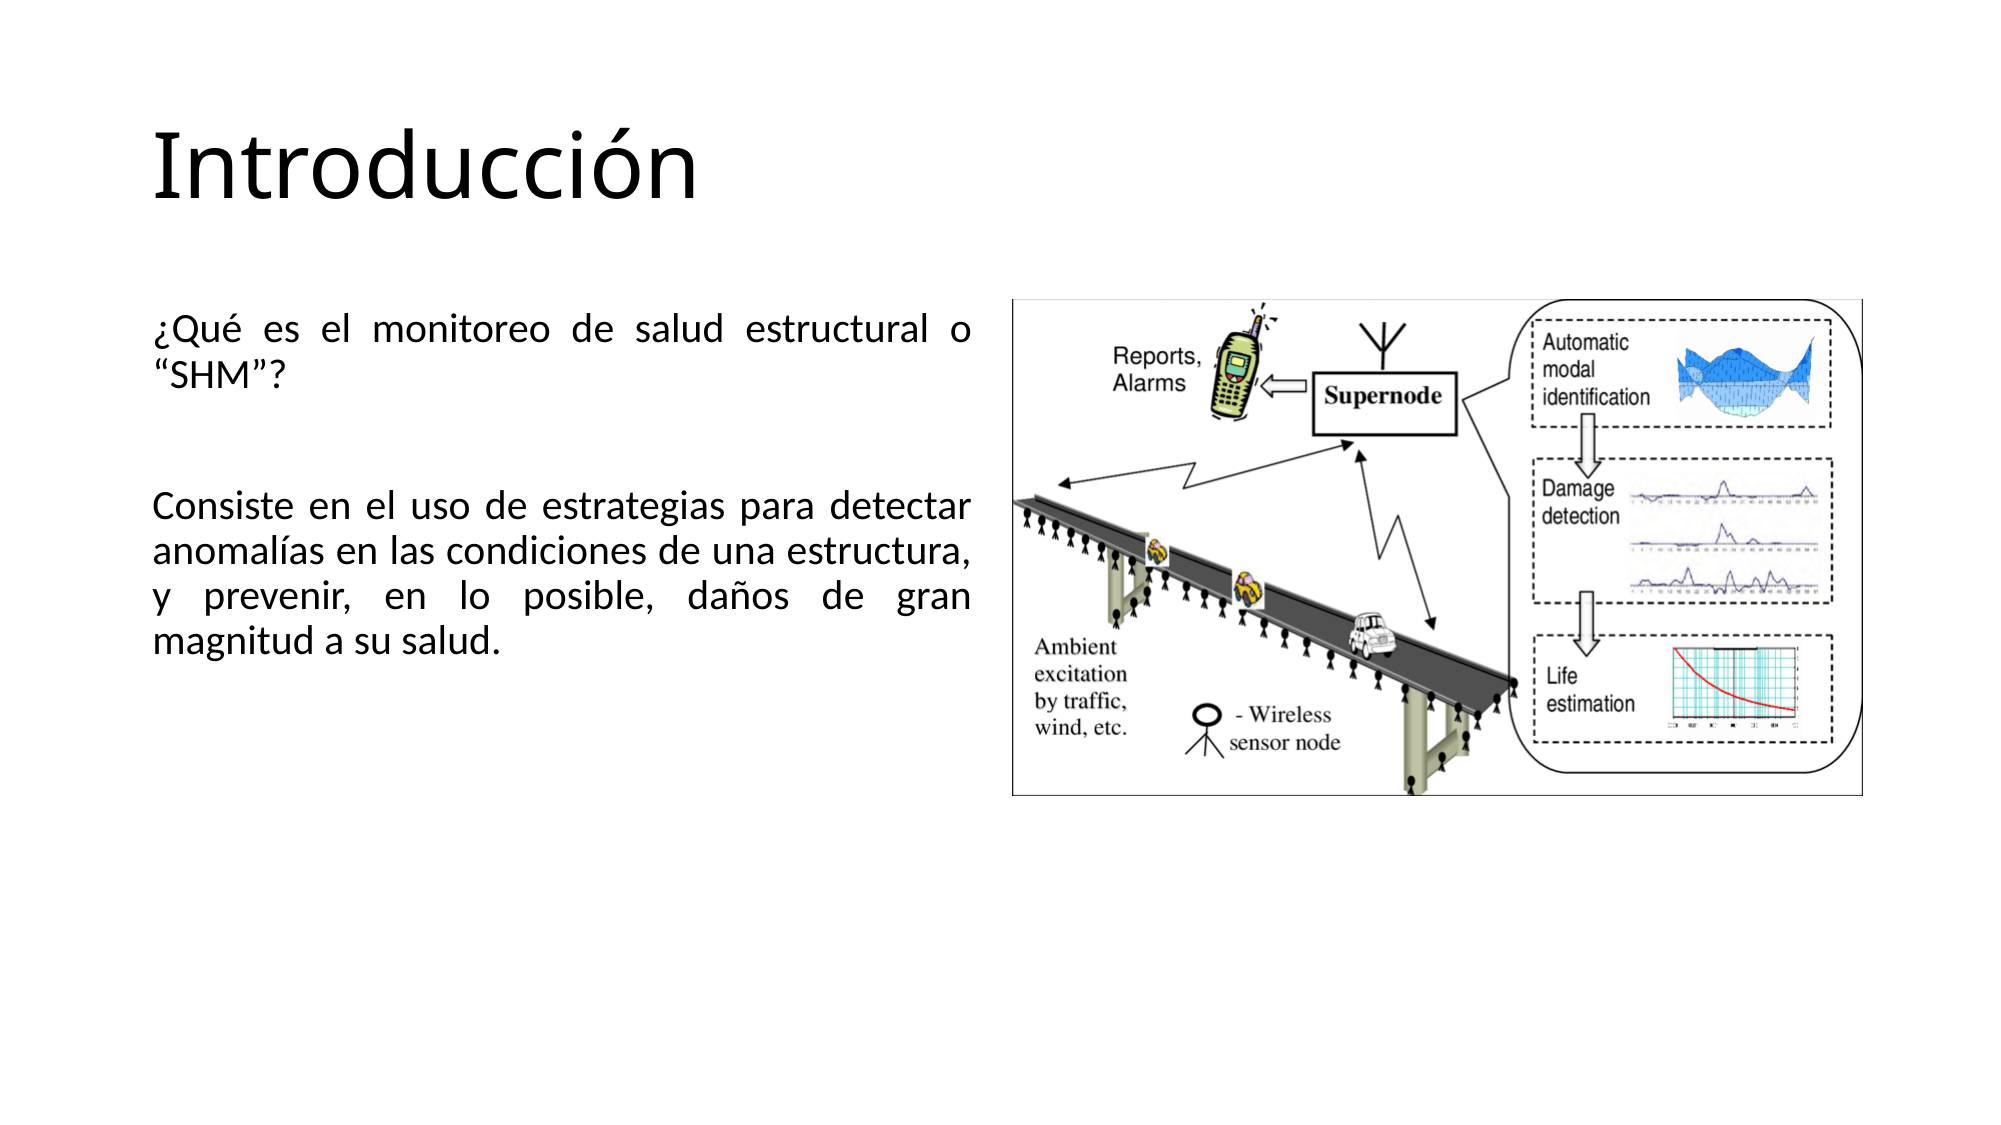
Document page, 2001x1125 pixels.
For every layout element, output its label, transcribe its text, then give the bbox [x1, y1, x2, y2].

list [1012, 299, 1863, 796]
list ¿Qué es el monitoreo de salud estructural o “SHM”? Consiste en el uso de estrategias para detectar anomalías en las condiciones de una estructura, y prevenir, en lo posible, daños de gran magnitud a su salud. [137, 299, 988, 1014]
title Introducción [137, 59, 1863, 278]
